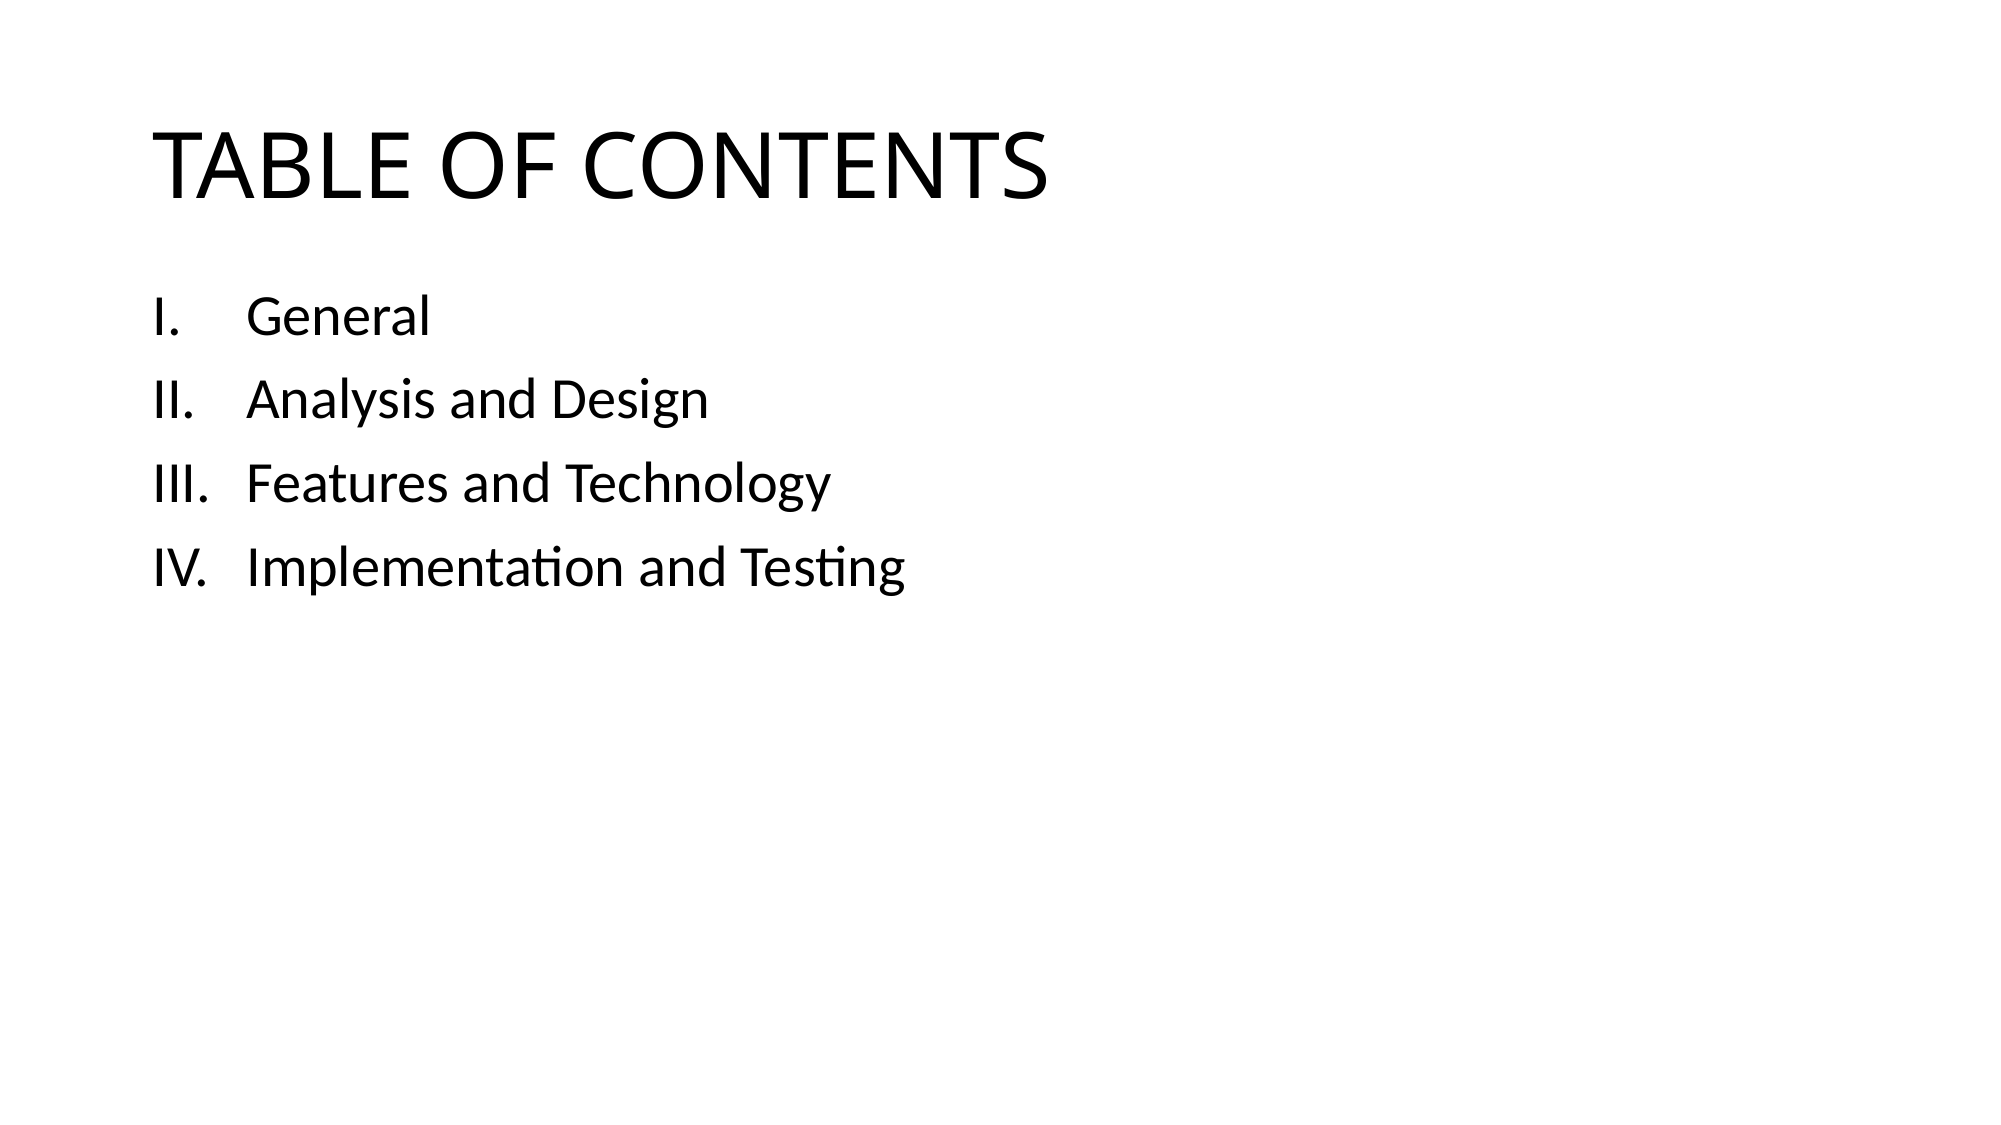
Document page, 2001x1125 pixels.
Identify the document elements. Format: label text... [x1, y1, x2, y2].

list General Analysis and Design Features and Technology Implementation and Testing [137, 277, 1863, 992]
title TABLE OF CONTENTS [137, 59, 1863, 277]
